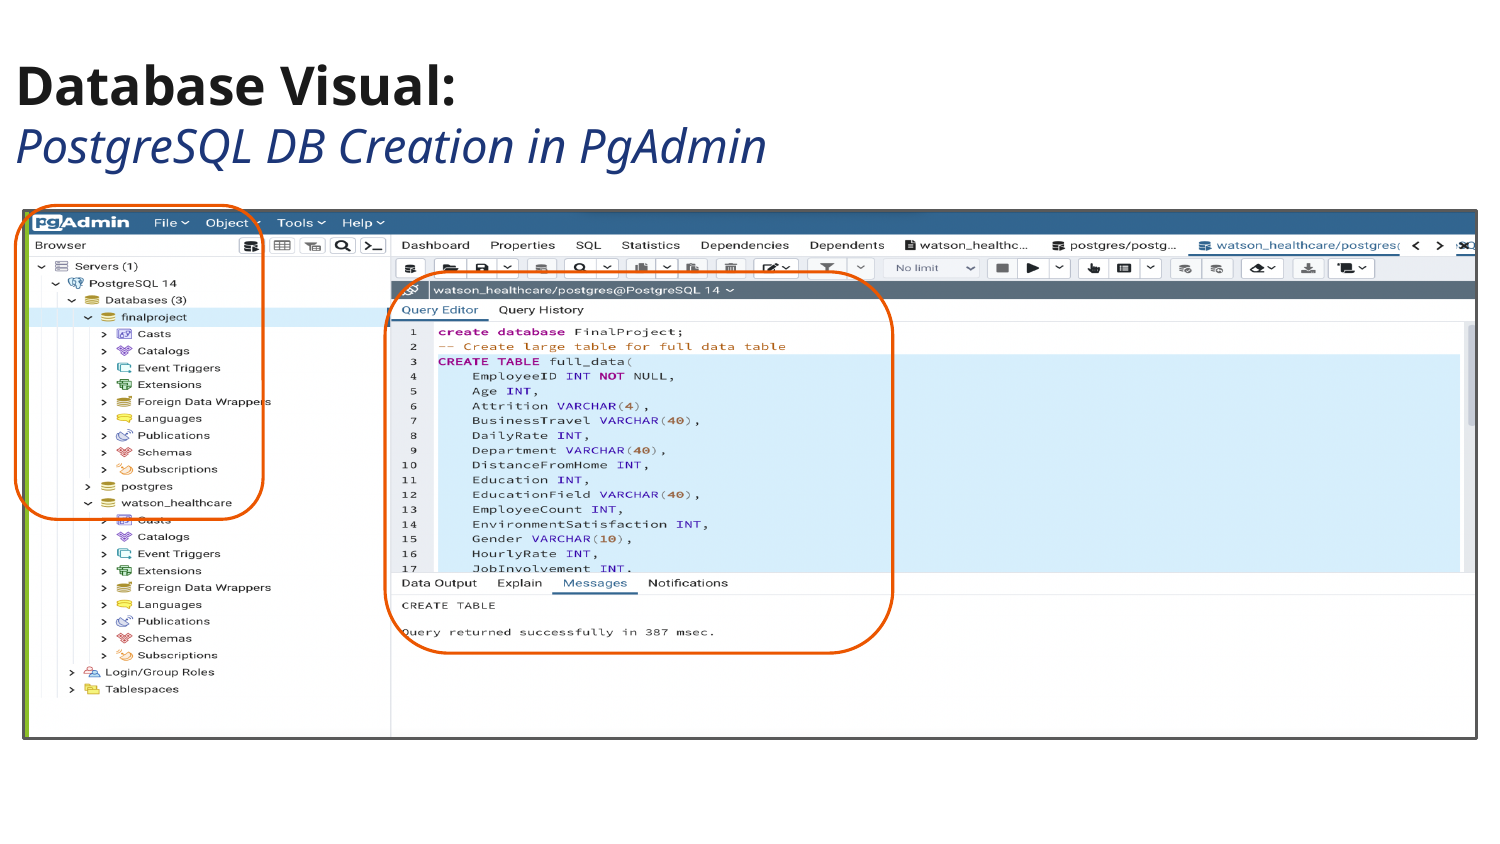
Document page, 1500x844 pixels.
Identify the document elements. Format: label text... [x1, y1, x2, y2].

text_box [37, 205, 241, 210]
picture [24, 211, 1476, 738]
text_box [15, 229, 19, 495]
title Database Visual: PostgreSQL DB Creation in PgAdmin [0, 36, 1268, 188]
